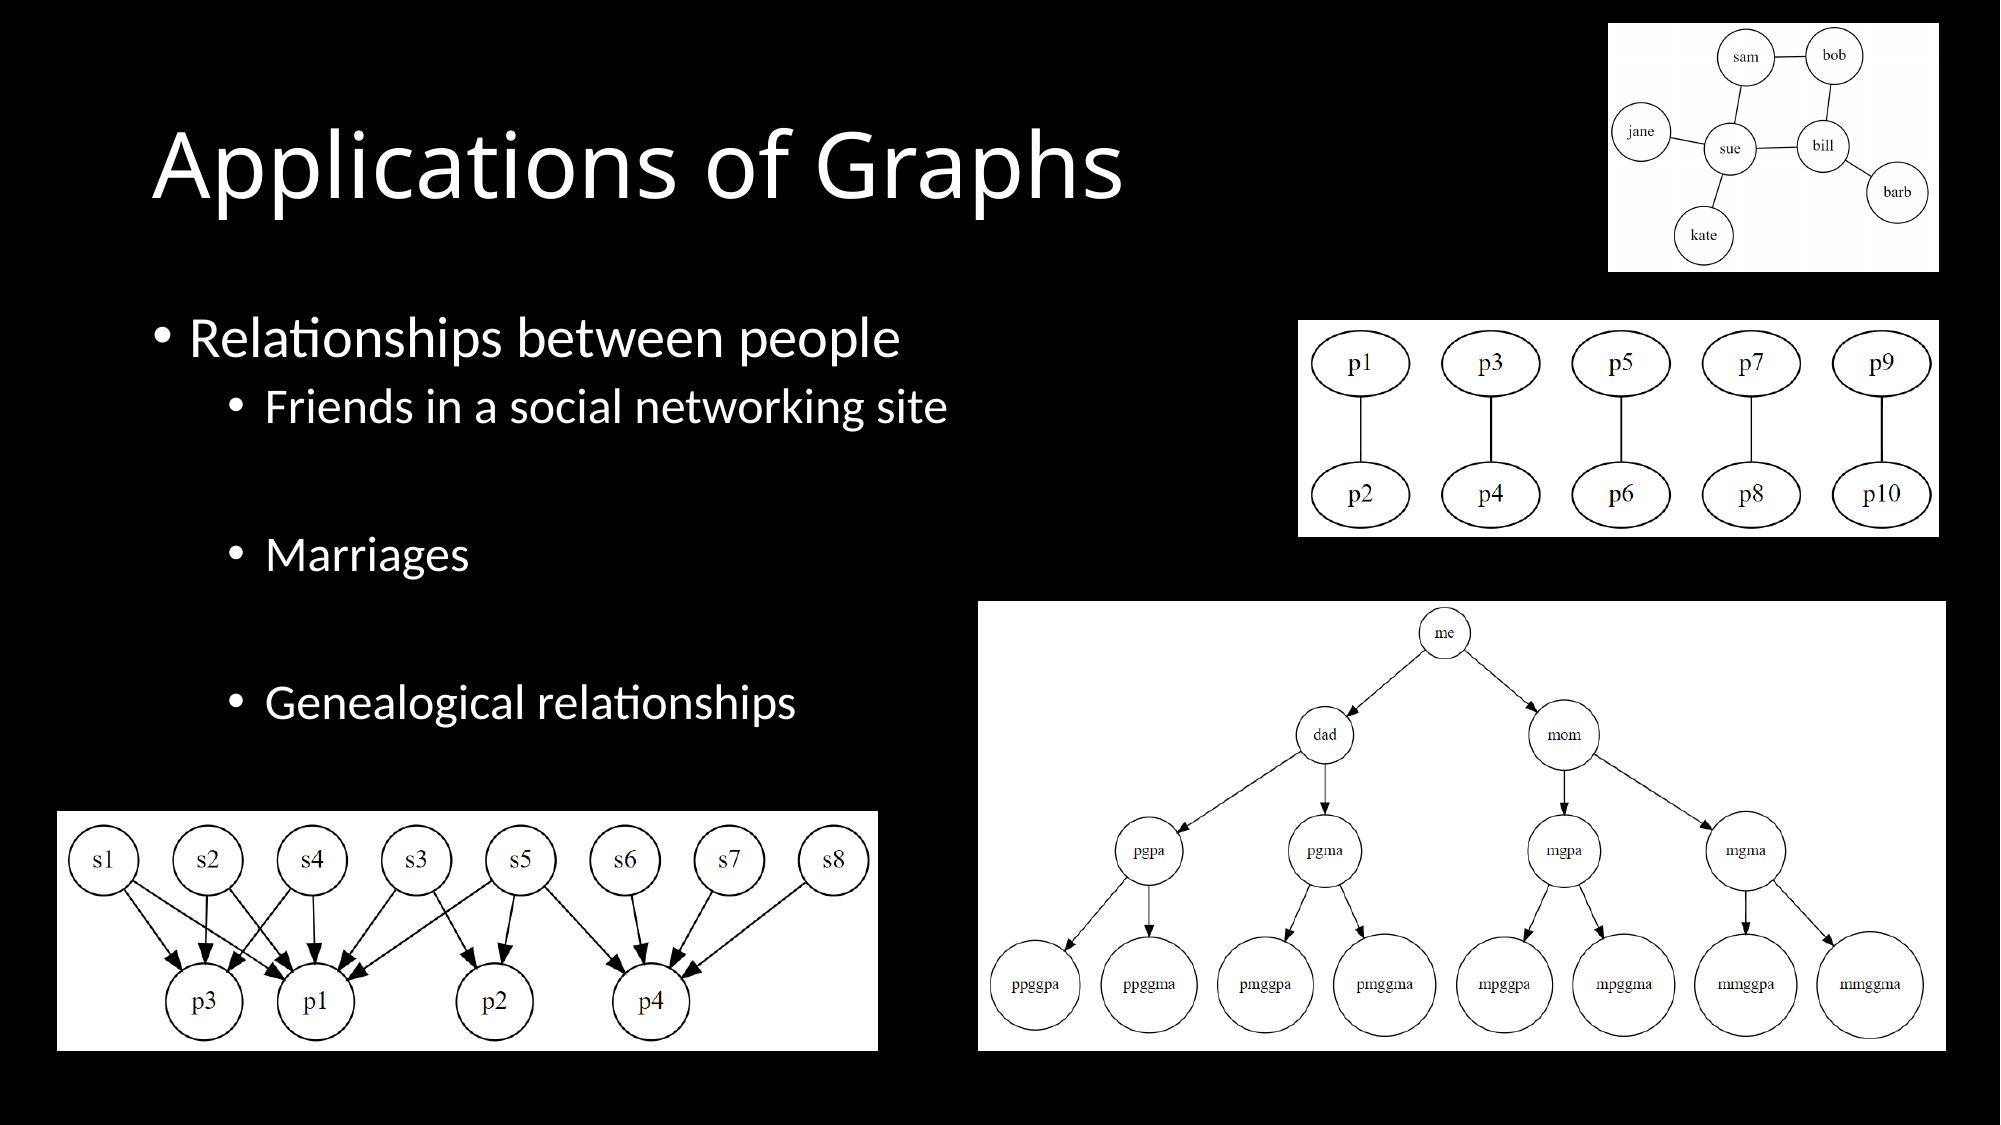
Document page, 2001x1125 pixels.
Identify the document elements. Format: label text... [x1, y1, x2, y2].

list Relationships between people Friends in a social networking site Marriages Genealogical relationships Students/Professors [137, 299, 1863, 1014]
picture [57, 811, 878, 1051]
picture [1608, 23, 1939, 272]
title Applications of Graphs [137, 59, 1863, 278]
picture [1298, 320, 1939, 537]
picture [978, 601, 1946, 1051]
